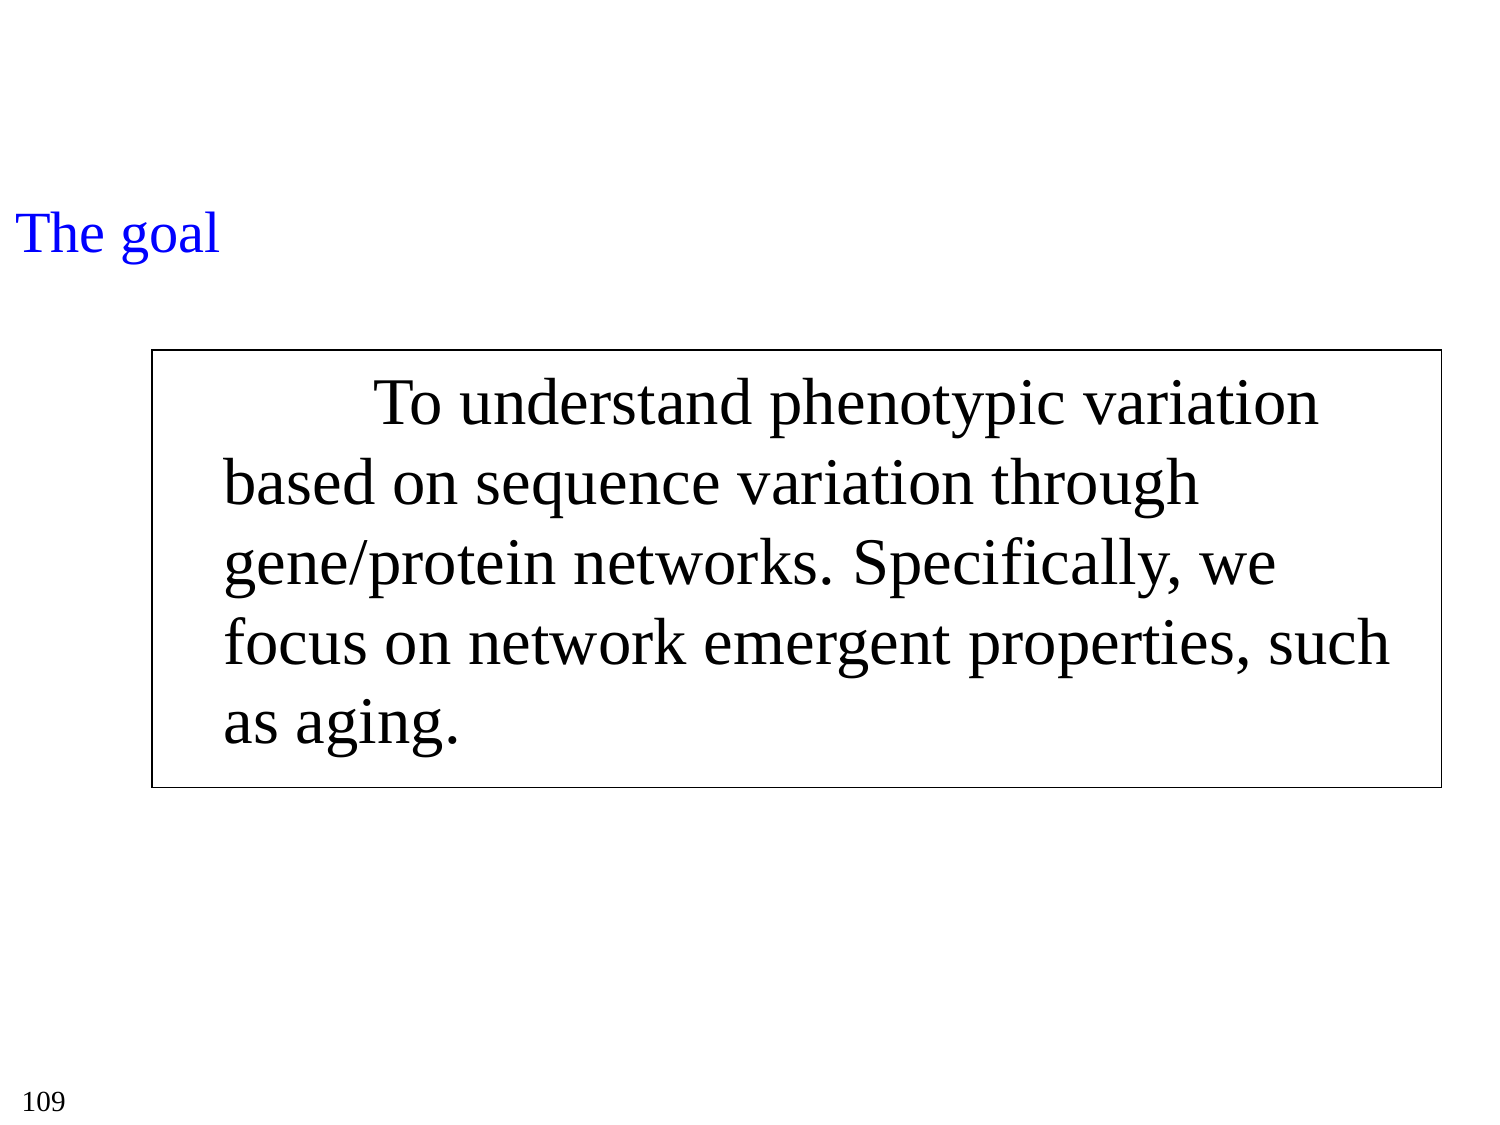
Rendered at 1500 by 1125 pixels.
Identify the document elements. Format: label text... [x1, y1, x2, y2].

list To understand phenotypic variation based on sequence variation through gene/protein networks. Specifically, we focus on network emergent properties, such as aging. [151, 349, 1442, 788]
title The goal [0, 135, 1276, 324]
